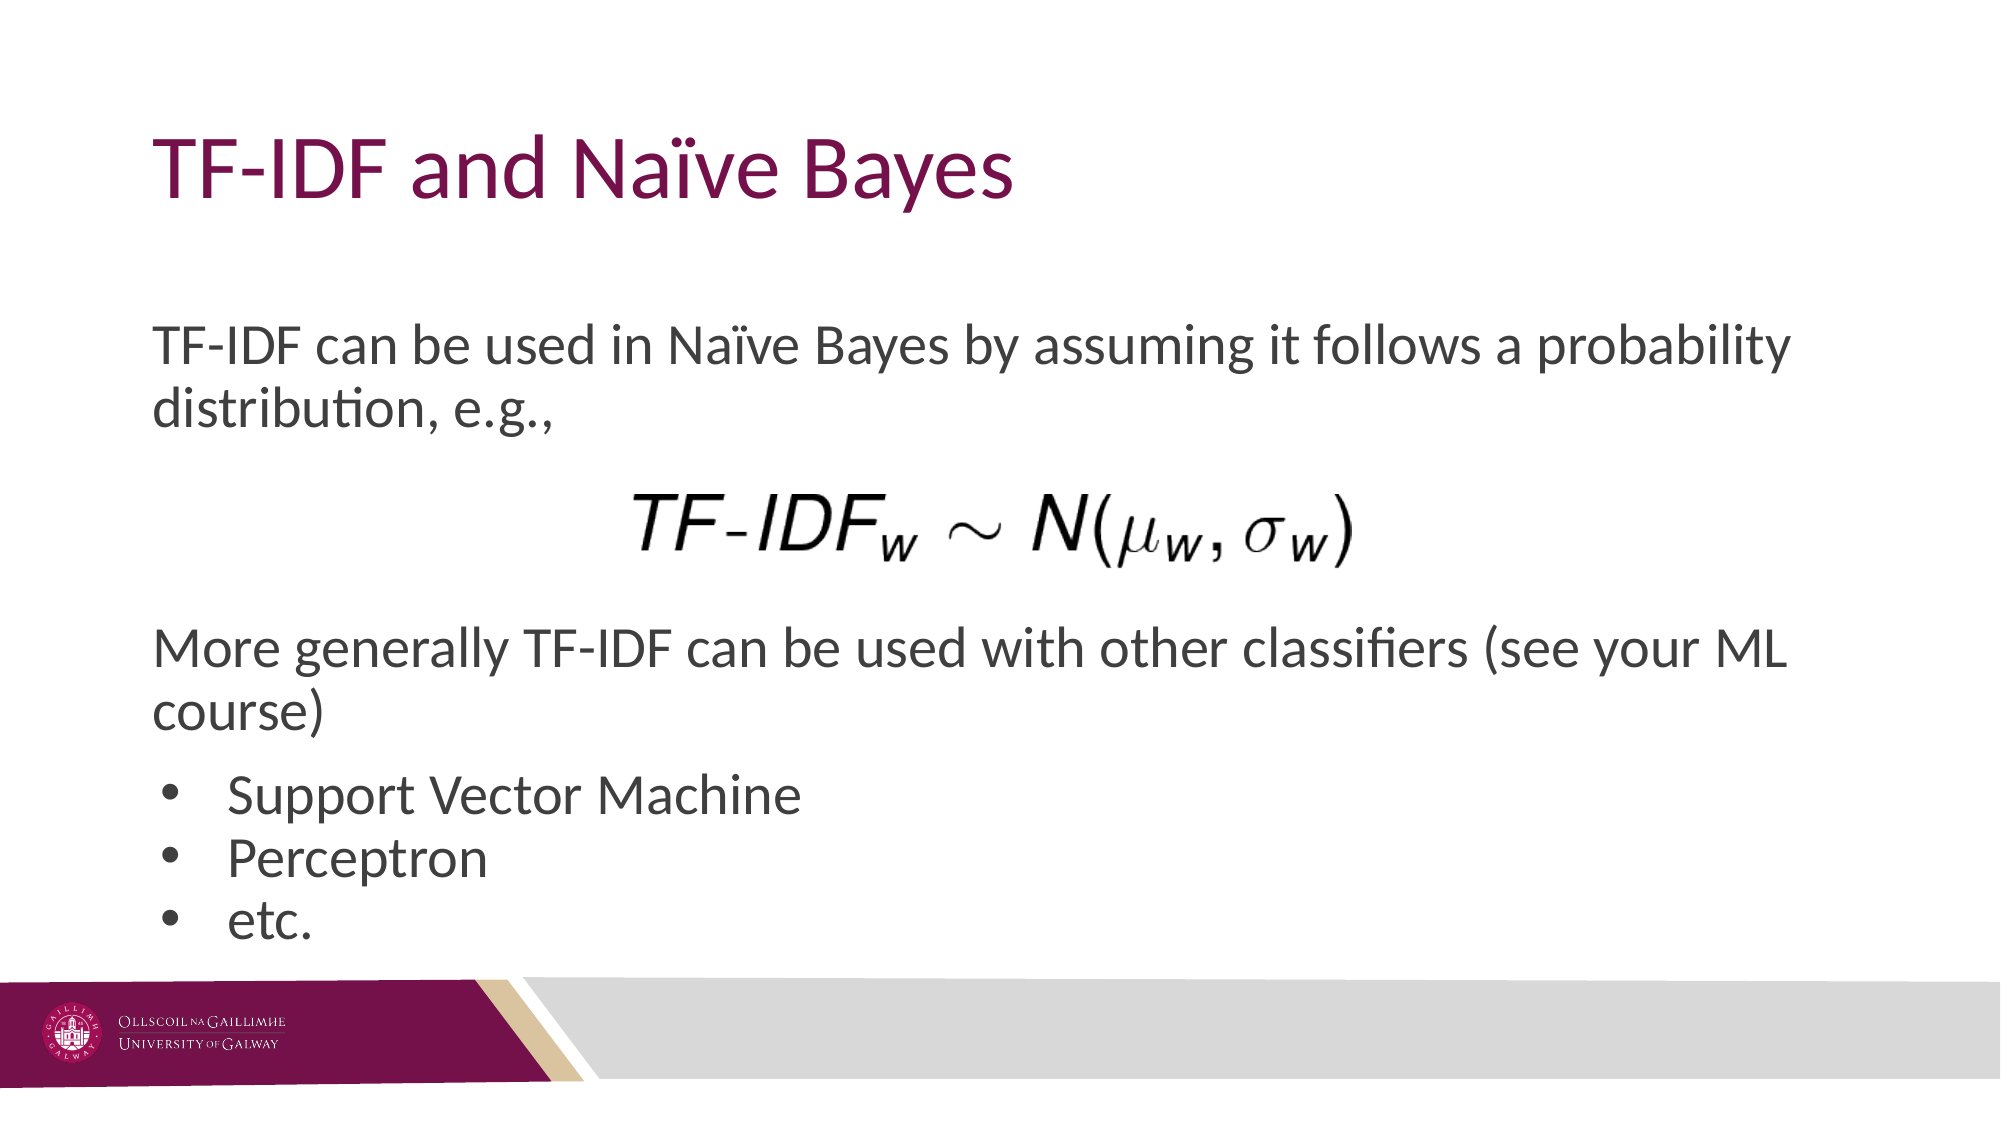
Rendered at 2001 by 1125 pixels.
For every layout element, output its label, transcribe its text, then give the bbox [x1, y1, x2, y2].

picture [42, 1002, 285, 1063]
title TF-IDF and Naïve Bayes [137, 59, 1863, 278]
picture [632, 494, 1352, 570]
list TF-IDF can be used in Naïve Bayes by assuming it follows a probability distribution, e.g., [137, 299, 1863, 487]
list More generally TF-IDF can be used with other classifiers (see your ML course) Support Vector Machine Perceptron etc. [137, 602, 1863, 968]
